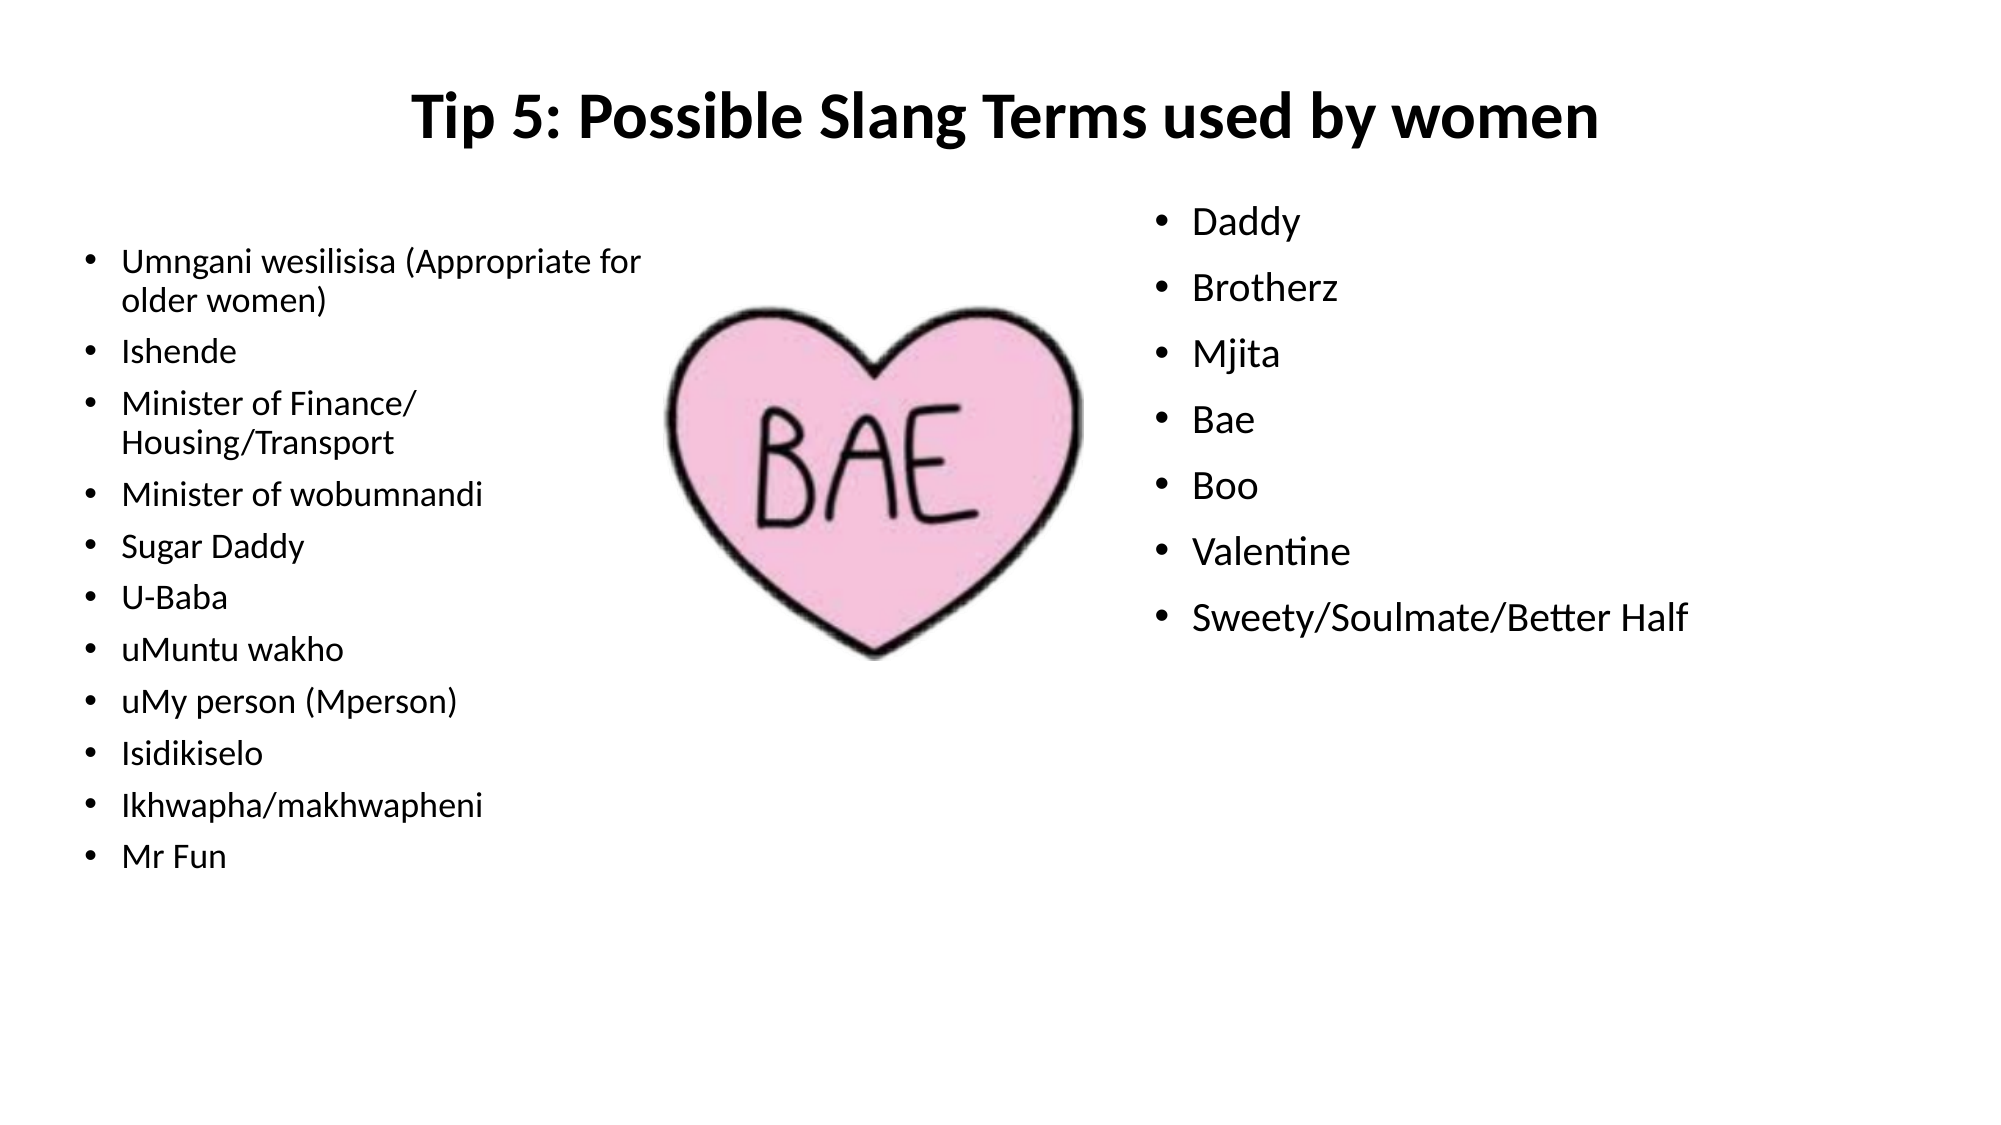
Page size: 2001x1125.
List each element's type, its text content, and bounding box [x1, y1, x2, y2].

title Tip 5: Possible Slang Terms used by women [50, 29, 1963, 205]
list Daddy Brotherz Mjita Bae Boo Valentine Sweety/Soulmate/Better Half [1139, 192, 1753, 885]
list Umngani wesilisisa (Appropriate for older women) Ishende Minister of Finance/ Housing/Transport Minister of wobumnandi Sugar Daddy U-Baba uMuntu wakho uMy person (Mperson) Isidikiselo Ikhwapha/makhwapheni Mr Fun [69, 234, 681, 885]
picture [662, 304, 1084, 661]
